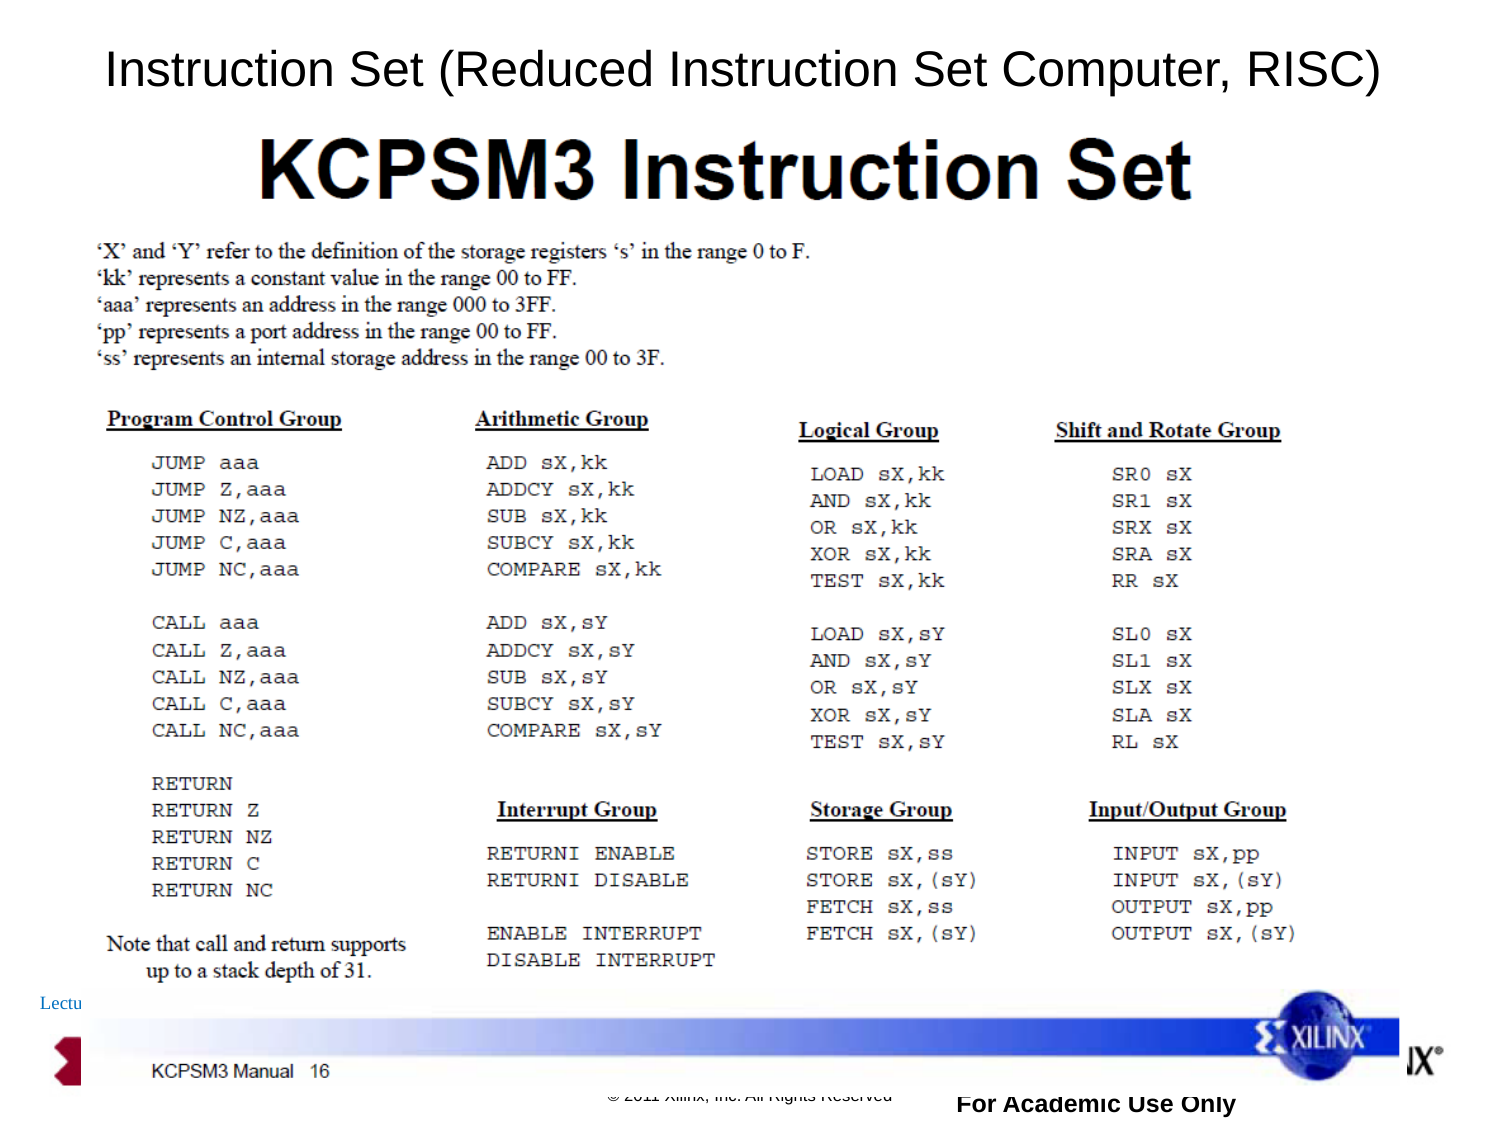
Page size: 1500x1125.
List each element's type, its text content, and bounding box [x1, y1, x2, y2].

title Instruction Set (Reduced Instruction Set Computer, RISC) [37, 32, 1451, 101]
picture [0, 119, 1500, 1125]
